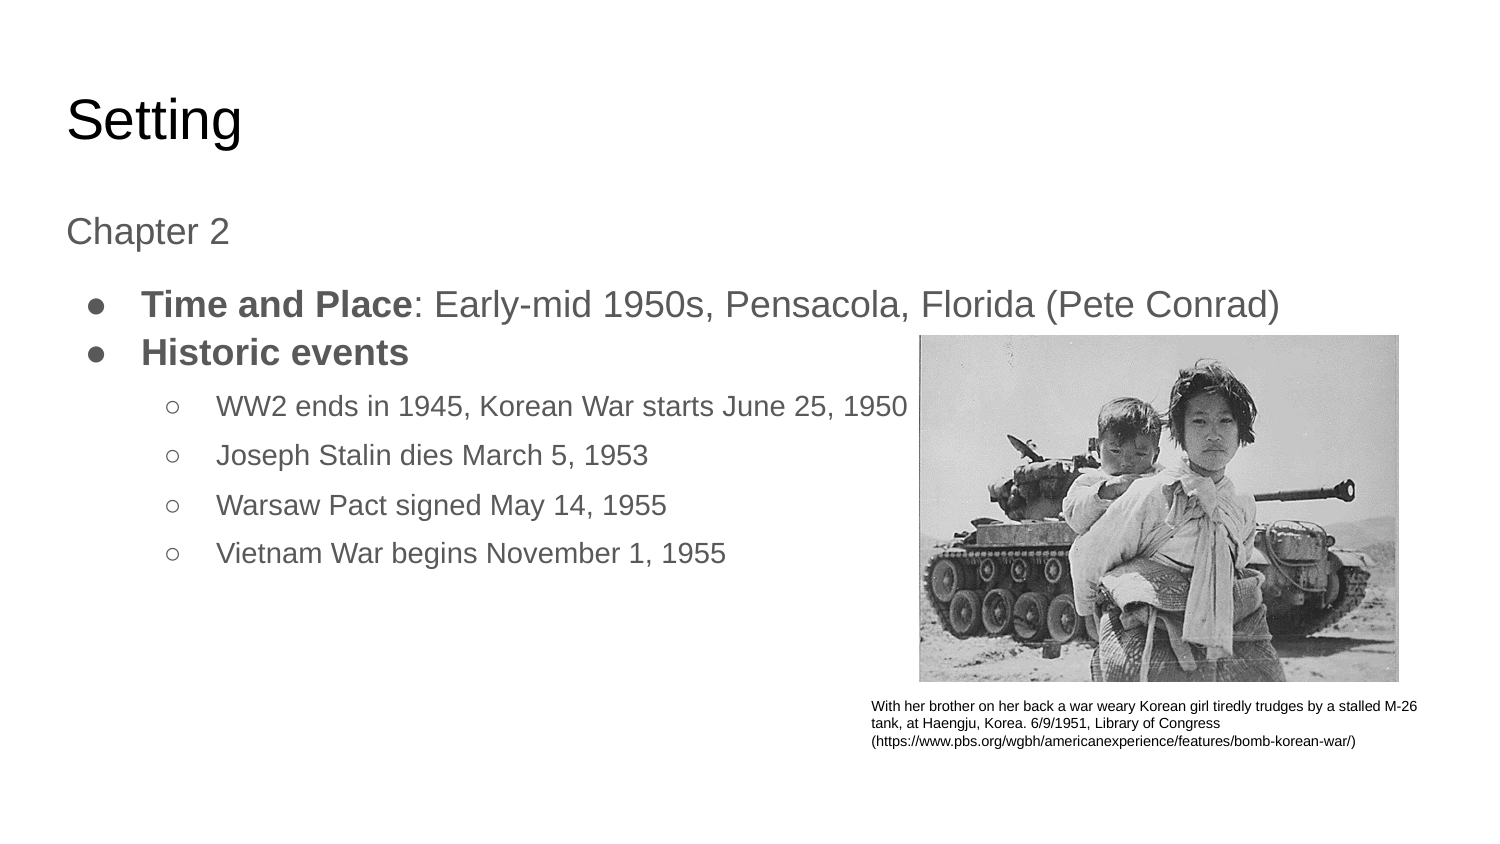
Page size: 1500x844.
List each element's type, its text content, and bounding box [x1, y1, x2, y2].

picture [919, 335, 1399, 683]
title Setting [51, 72, 1449, 167]
text_box With her brother on her back a war weary Korean girl tiredly trudges by a stalled M-26 tank, at Haengju, Korea. 6/9/1951, Library of Congress (https://www.pbs.org/wgbh/americanexperience/features/bomb-korean-war/) [856, 681, 1463, 765]
list Chapter 2 Time and Place: Early-mid 1950s, Pensacola, Florida (Pete Conrad) Historic events WW2 ends in 1945, Korean War starts June 25, 1950 Joseph Stalin dies March 5, 1953 Warsaw Pact signed May 14, 1955 Vietnam War begins November 1, 1955 [51, 189, 1449, 750]
